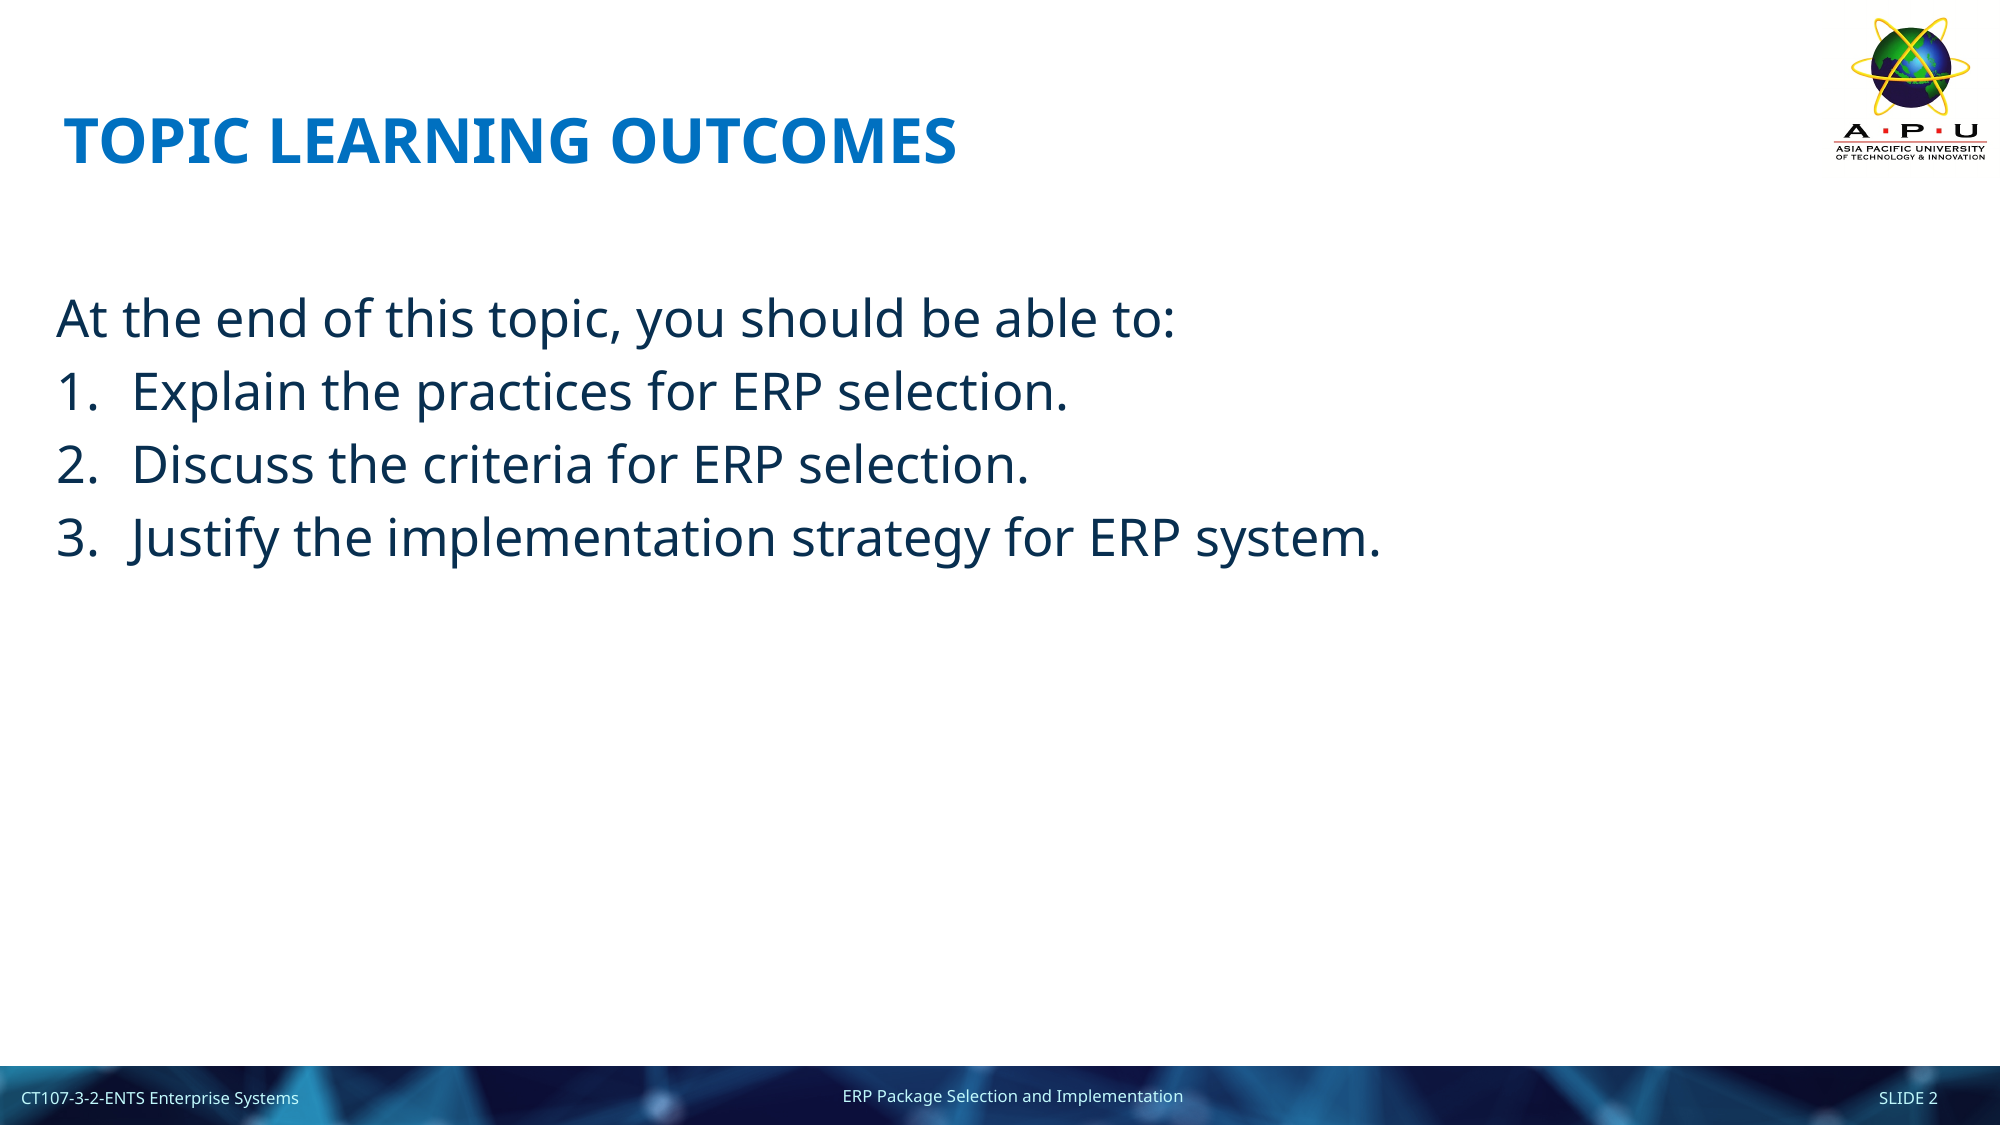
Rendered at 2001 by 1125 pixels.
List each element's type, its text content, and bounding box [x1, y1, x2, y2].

list At the end of this topic, you should be able to: Explain the practices for ERP selection. Discuss the criteria for ERP selection. Justify the implementation strategy for ERP system. [41, 278, 1969, 1021]
title TOPIC LEARNING OUTCOMES [48, 45, 1764, 233]
picture [0, 1066, 2000, 1125]
picture [1822, 0, 2000, 178]
